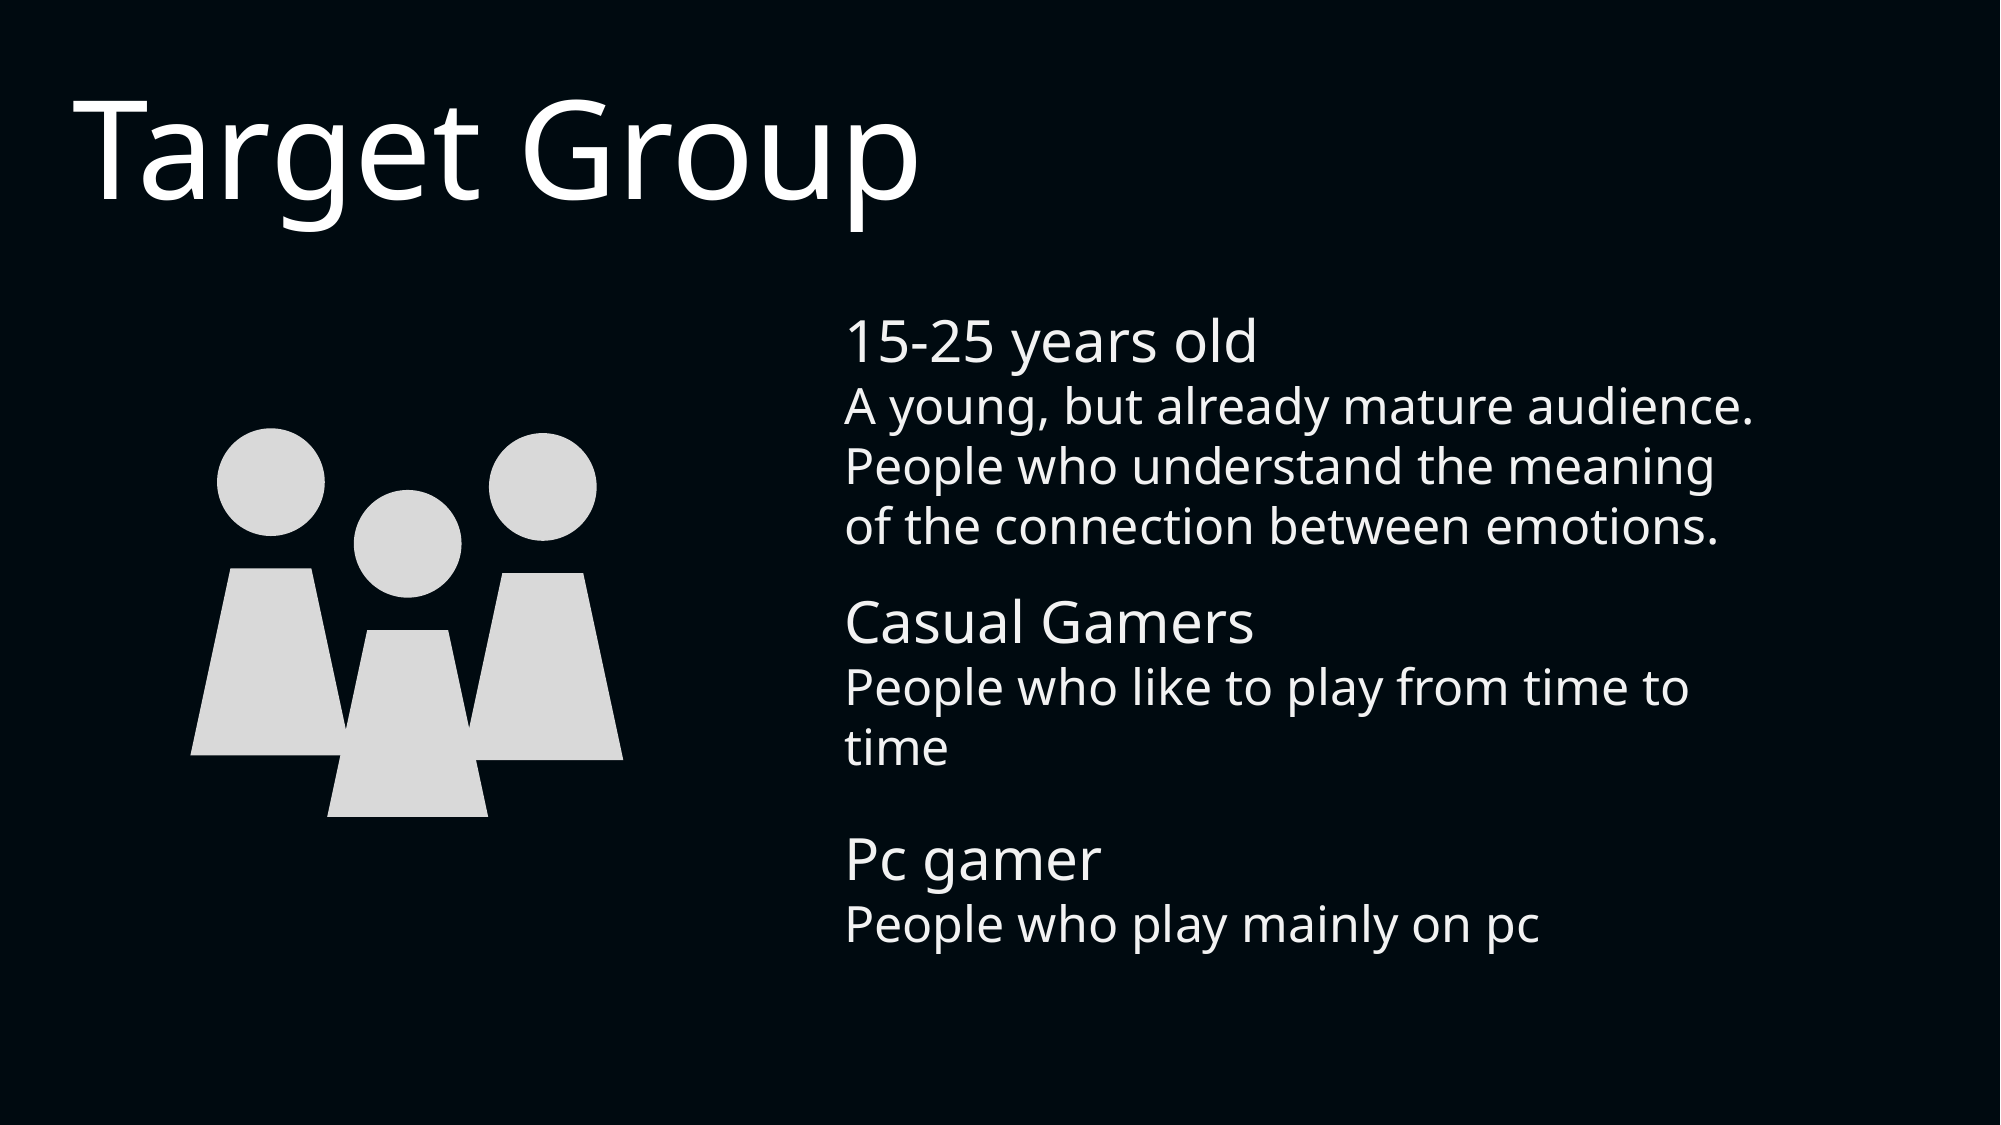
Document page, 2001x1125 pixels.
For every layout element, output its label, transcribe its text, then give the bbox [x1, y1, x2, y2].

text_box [191, 429, 622, 816]
text_box Casual Gamers People who like to play from time to time [829, 578, 1759, 783]
text_box Target Group [57, 0, 1615, 351]
text_box 15-25 years old A young, but already mature audience. People who understand the meaning of the connection between emotions. [829, 297, 1781, 562]
text_box Pc gamer People who play mainly on pc [829, 815, 1759, 960]
